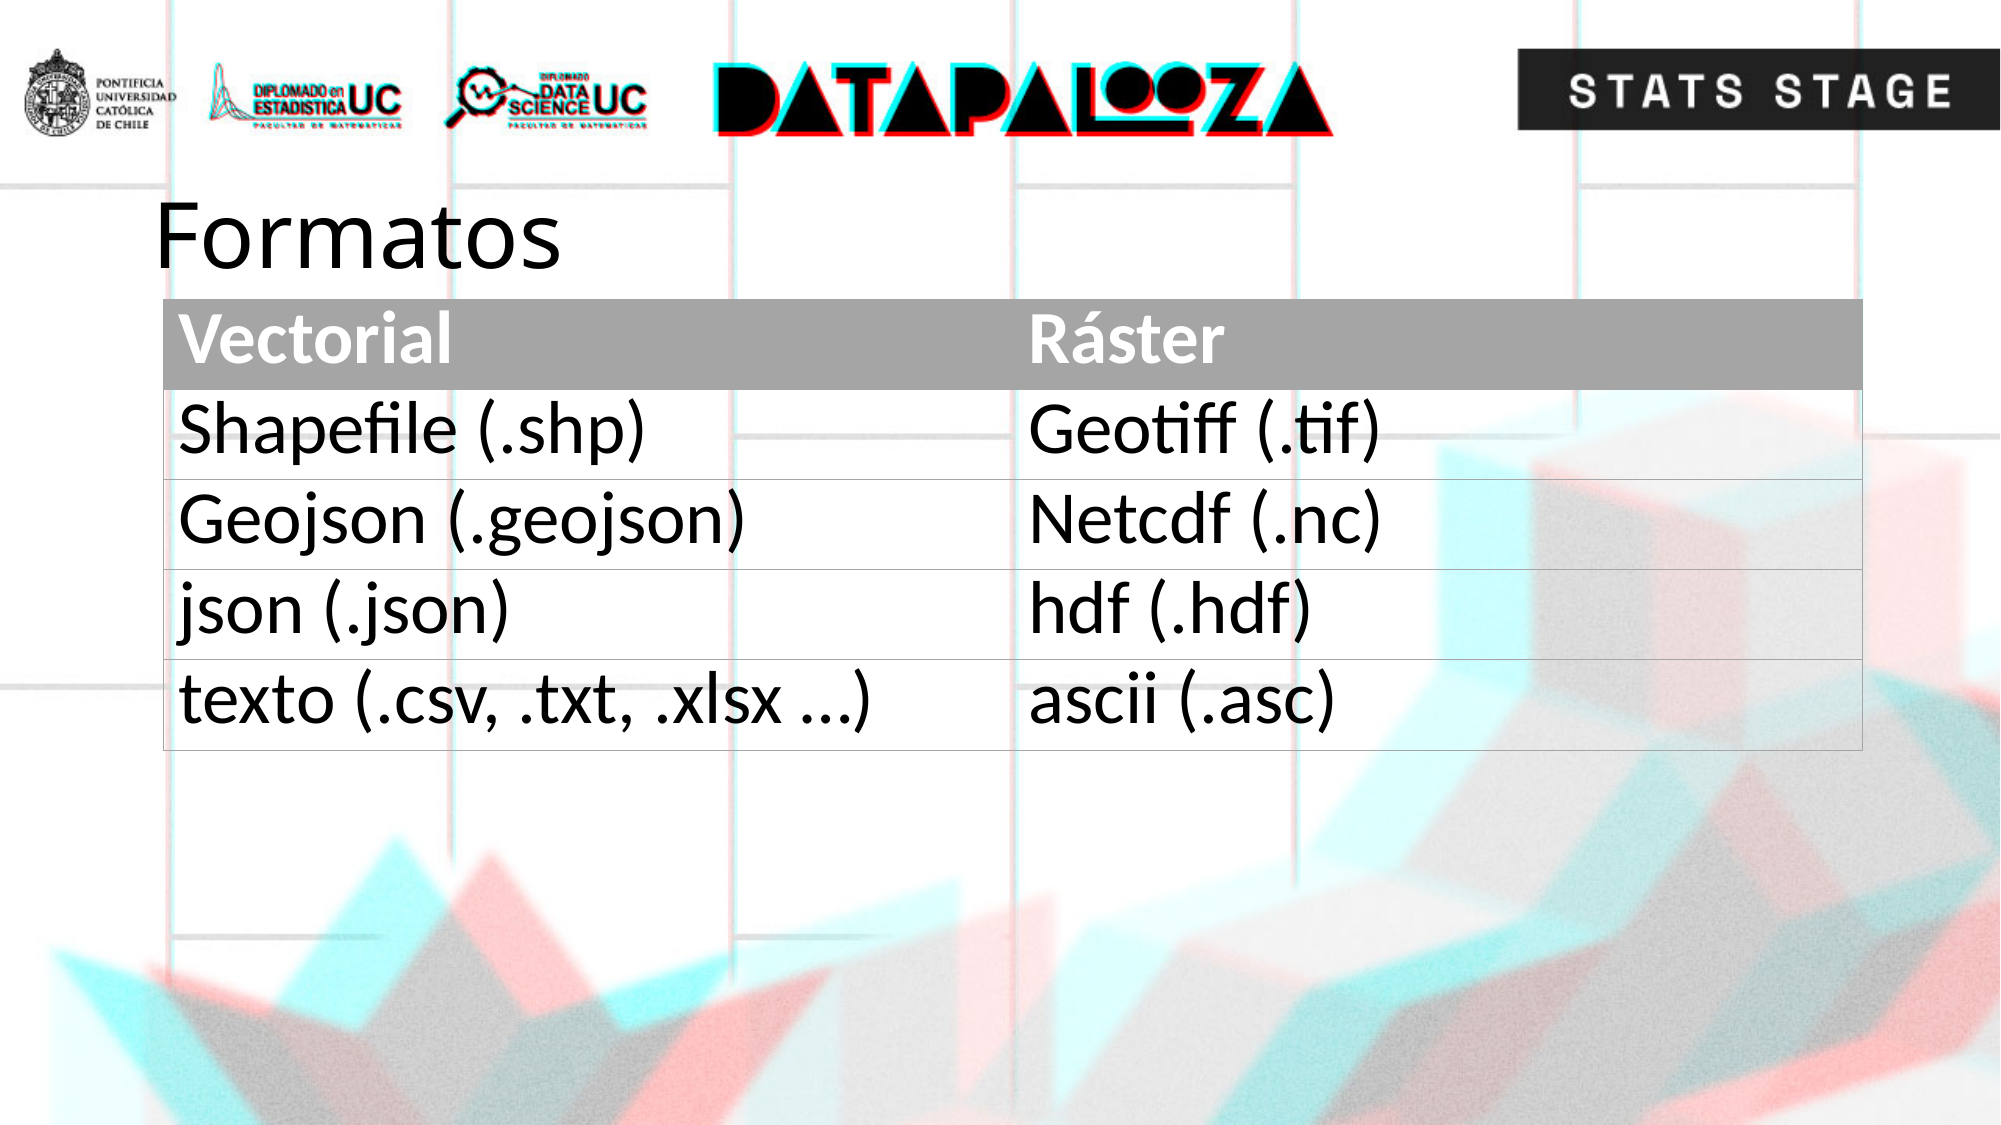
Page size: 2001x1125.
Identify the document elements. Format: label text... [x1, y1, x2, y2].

table_cell texto (.csv, .txt, .xlsx …) [164, 660, 1013, 750]
table_header Vectorial [164, 300, 1013, 389]
table_cell hdf (.hdf) [1013, 570, 1862, 659]
table_cell ascii (.asc) [1013, 660, 1862, 750]
table_cell Geotiff (.tif) [1013, 390, 1862, 479]
table_cell json (.json) [164, 570, 1013, 659]
table_header Ráster [1013, 300, 1862, 389]
table_cell Netcdf (.nc) [1013, 480, 1862, 569]
picture [0, 0, 2001, 1125]
title Formatos [137, 130, 1863, 348]
table_cell Geojson (.geojson) [164, 480, 1013, 569]
table_cell Shapefile (.shp) [164, 390, 1013, 479]
